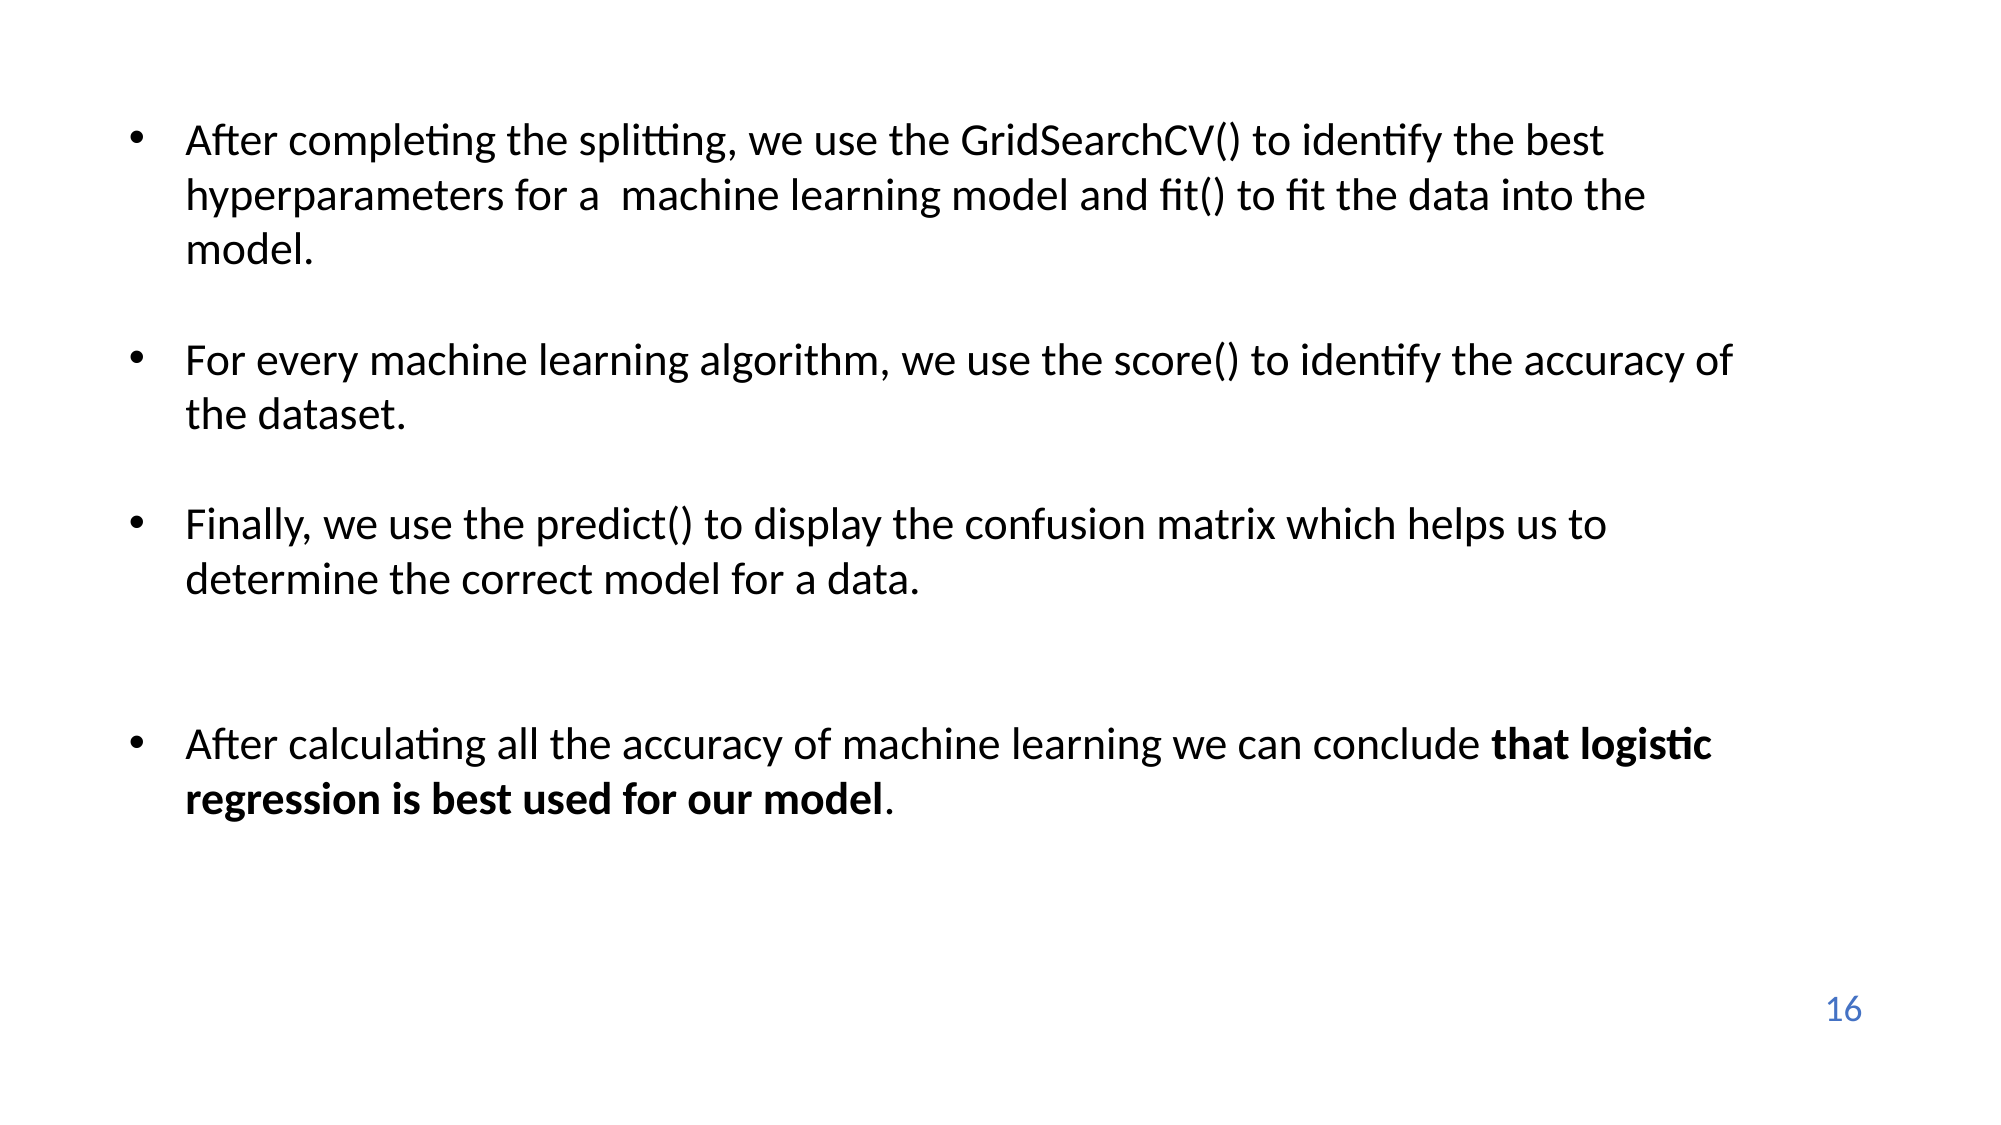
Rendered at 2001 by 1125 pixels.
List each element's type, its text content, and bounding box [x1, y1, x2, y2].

text_box 16 [1775, 976, 1878, 1037]
text_box After completing the splitting, we use the GridSearchCV() to identify the best hyperparameters for a machine learning model and fit() to fit the data into the model. For every machine learning algorithm, we use the score() to identify the accuracy of the dataset. Finally, we use the predict() to display the confusion matrix which helps us to determine the correct model for a data. After calculating all the accuracy of machine learning we can conclude that logistic regression is best used for our model. [114, 101, 1775, 942]
